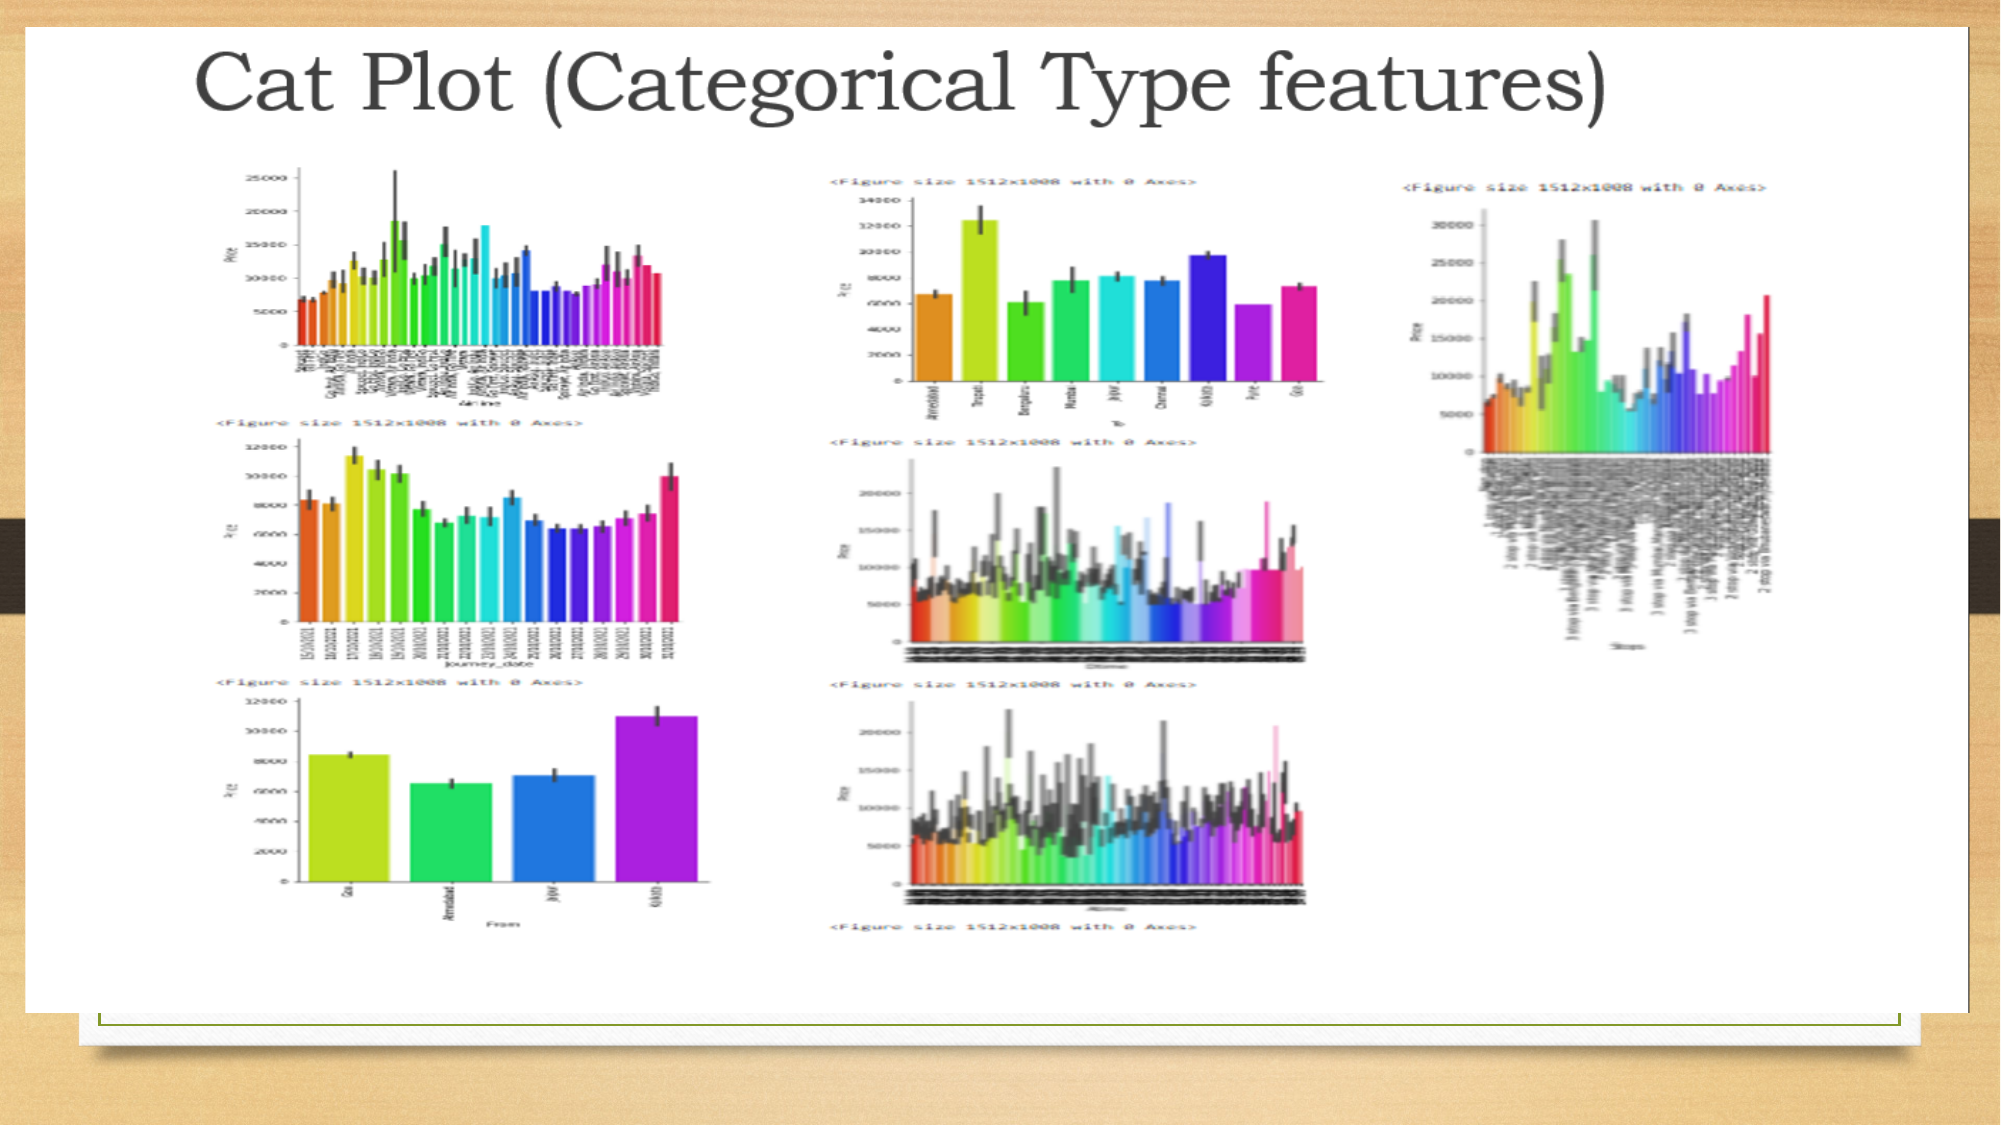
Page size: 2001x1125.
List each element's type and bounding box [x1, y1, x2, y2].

list [25, 27, 1970, 1014]
picture [0, 0, 2001, 1125]
